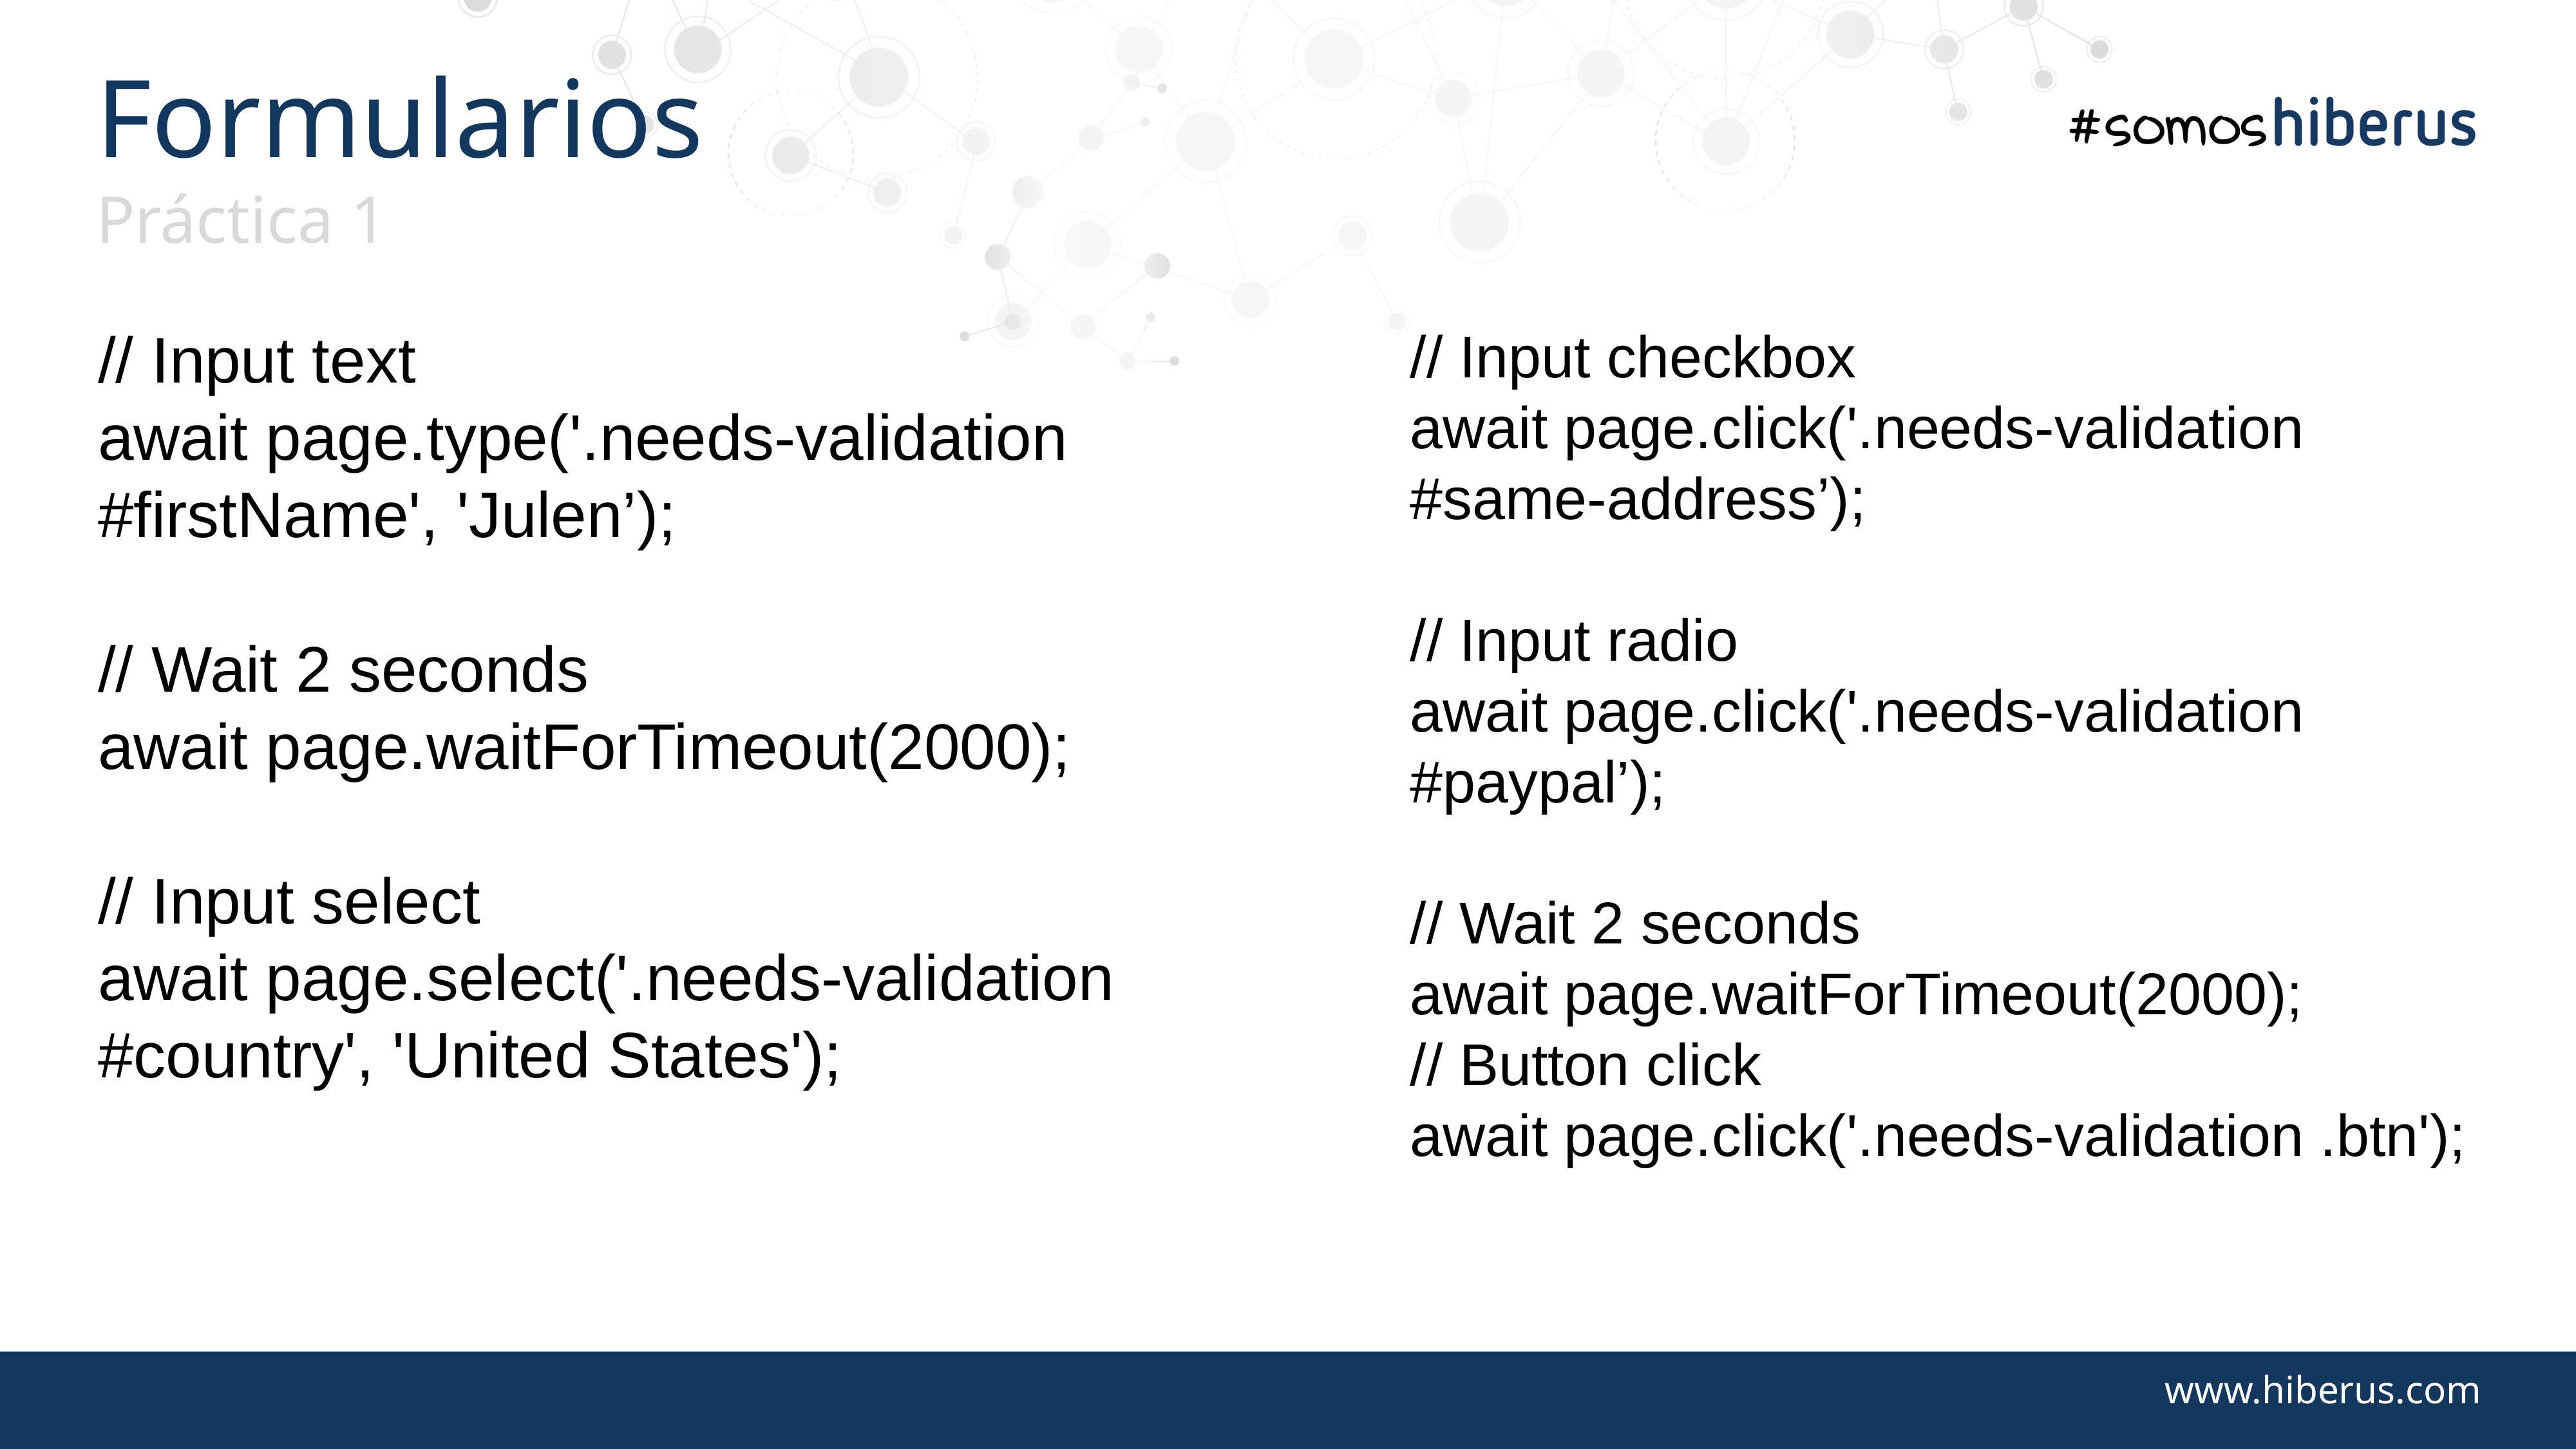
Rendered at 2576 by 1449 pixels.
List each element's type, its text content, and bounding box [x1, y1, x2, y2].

picture [2051, 82, 2491, 160]
list Práctica 1 [88, 168, 1288, 266]
text_box // Input text await page.type('.needs-validation #firstName', 'Julen’); // Wait 2 seconds await page.waitForTimeout(2000); // Input select await page.select('.needs-validation #country', 'United States'); [88, 314, 1401, 1096]
text_box // Input checkbox await page.click('.needs-validation #same-address’); // Input radio await page.click('.needs-validation #paypal’); // Wait 2 seconds await page.waitForTimeout(2000); // Button click await page.click('.needs-validation .btn'); [1401, 314, 2488, 1218]
list Formularios [88, 39, 2022, 189]
